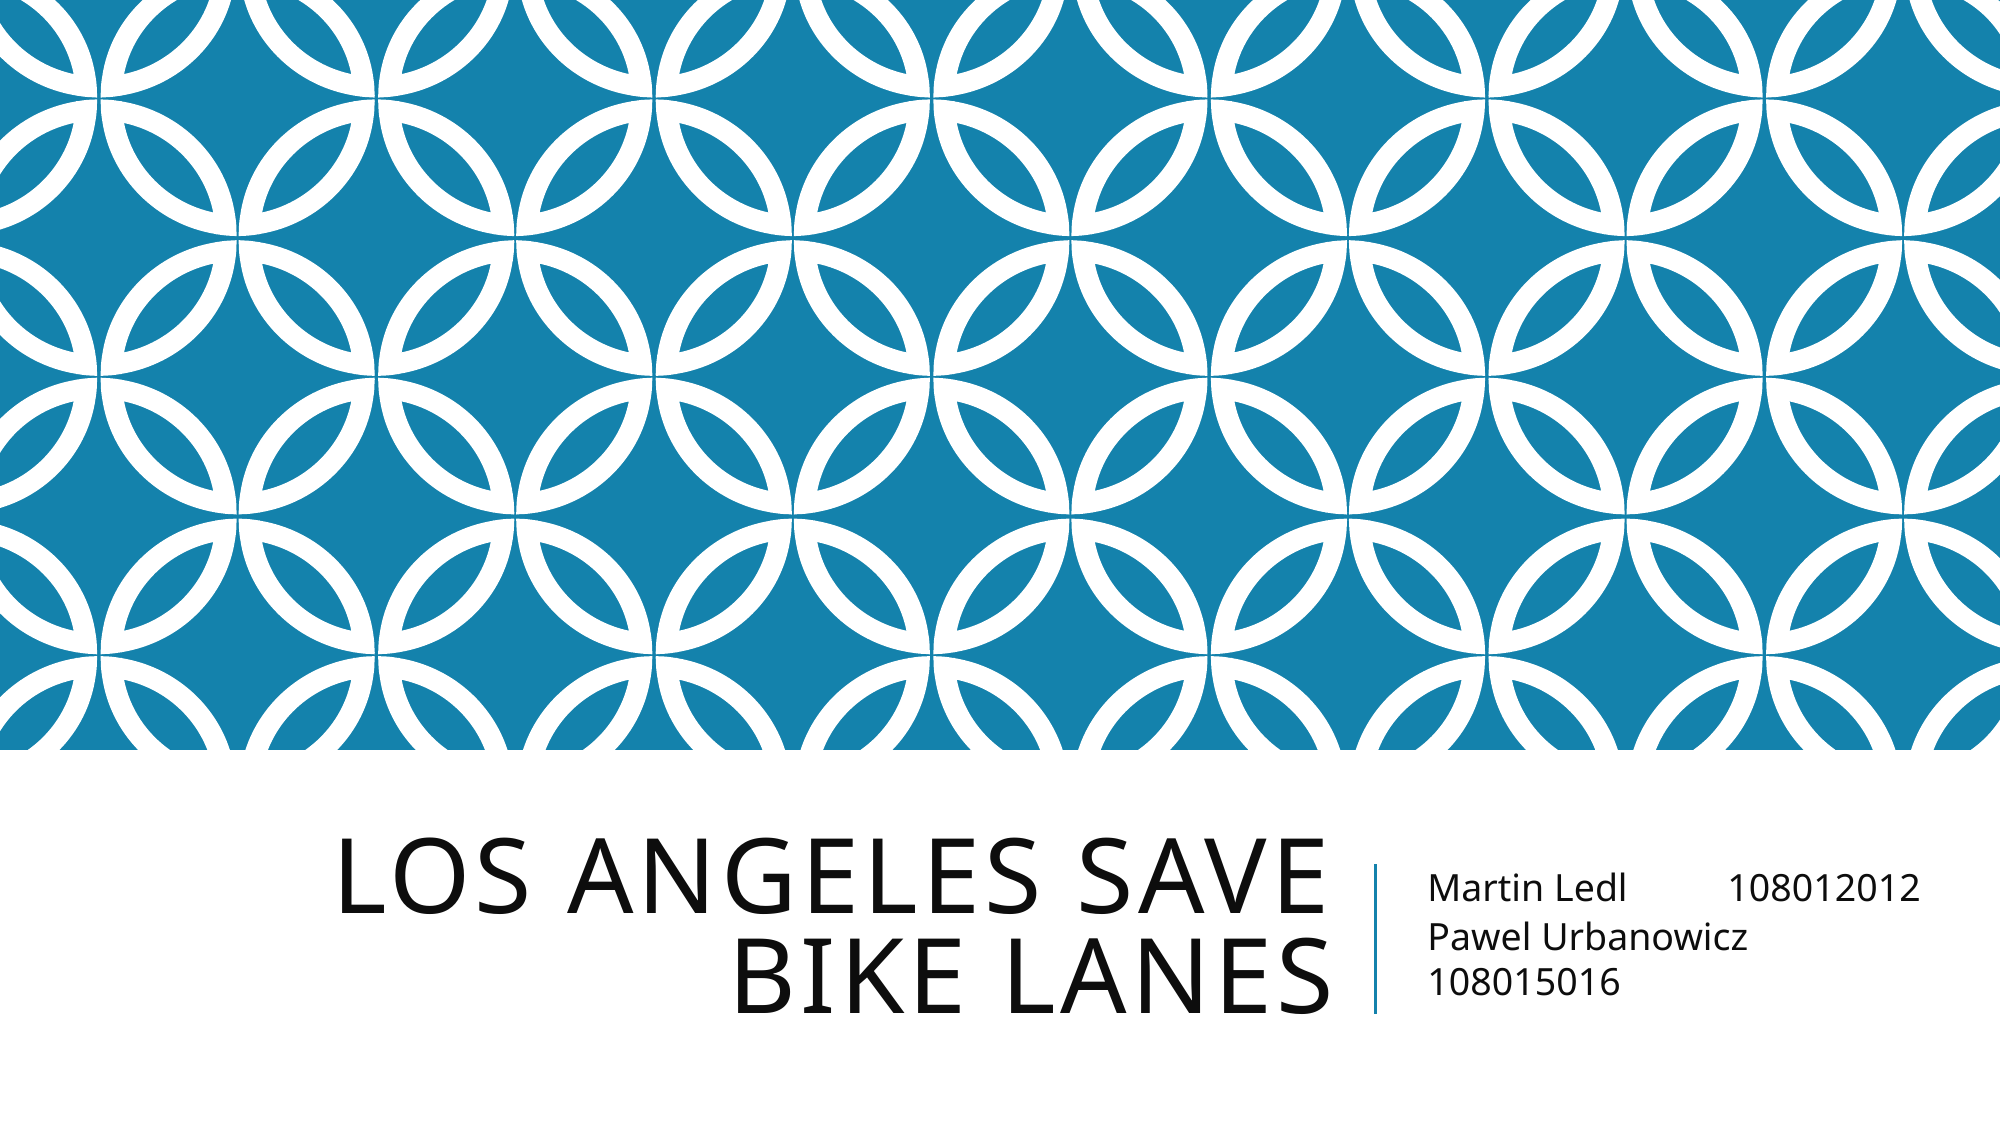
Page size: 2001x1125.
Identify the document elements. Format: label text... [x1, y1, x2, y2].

title Los Angeles Save Bike Lanes [75, 813, 1350, 1054]
subtitle Martin Ledl 108012012 Pawel Urbanowicz 108015016 [1412, 813, 1938, 1054]
